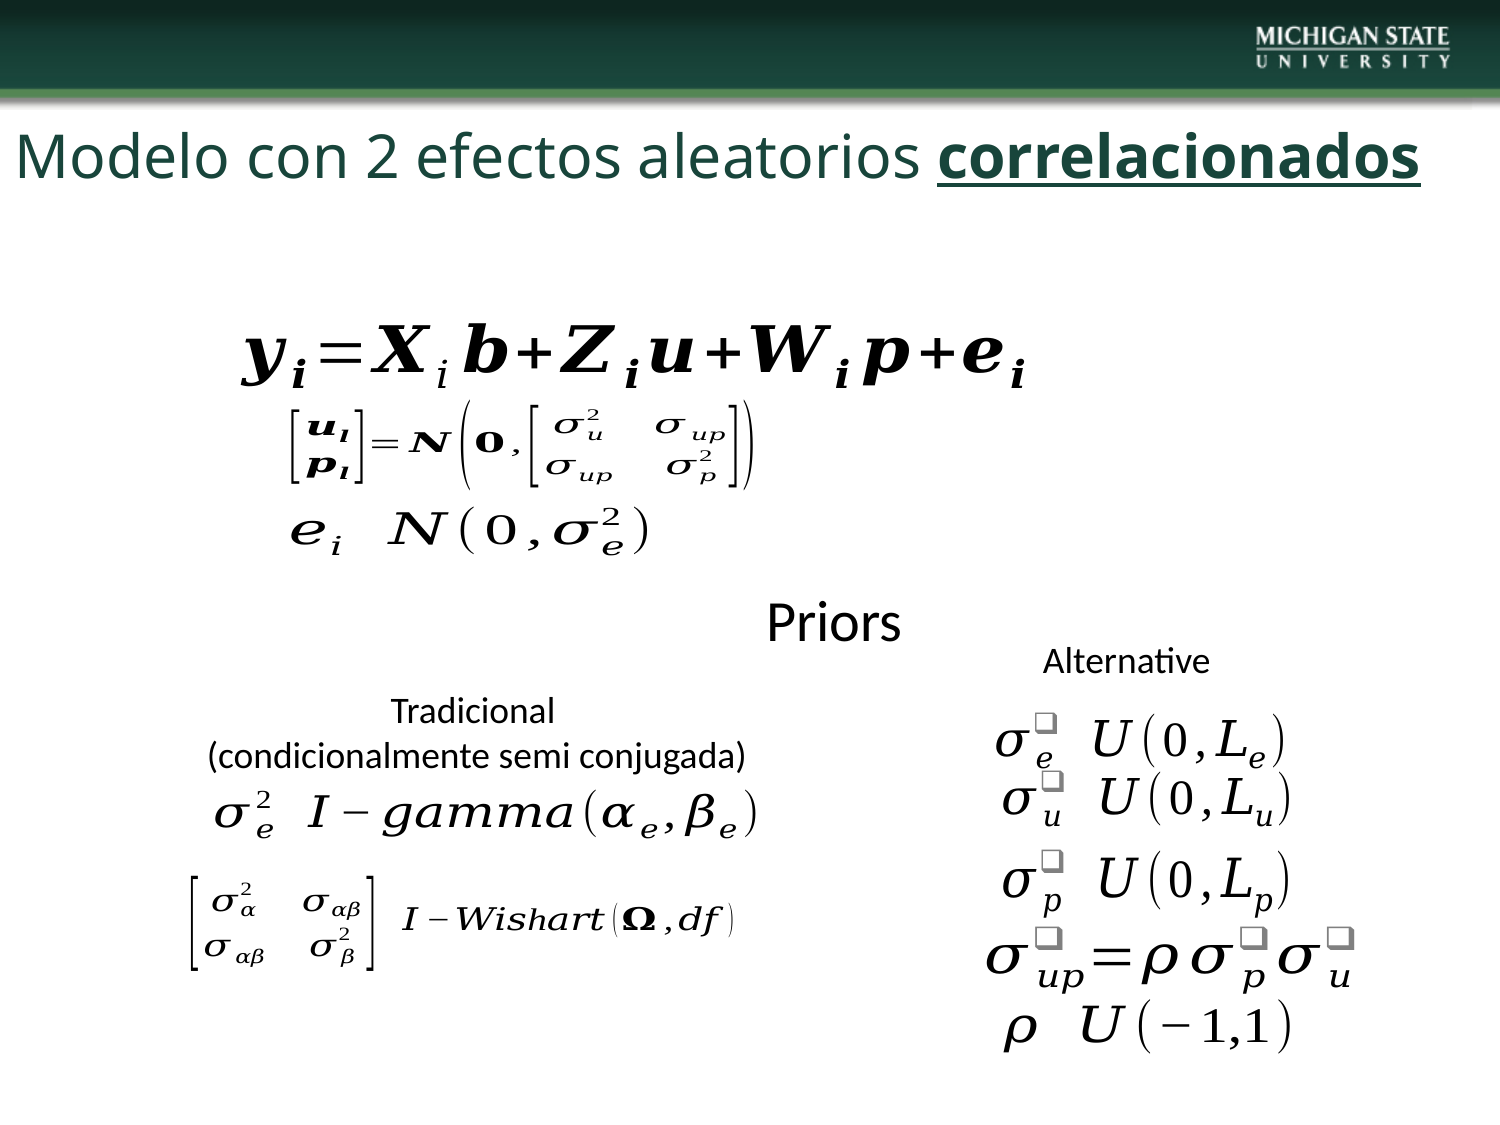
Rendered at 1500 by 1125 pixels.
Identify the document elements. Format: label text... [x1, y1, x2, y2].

picture [0, 0, 1500, 110]
text_box Alternative [1028, 628, 1226, 689]
text_box Priors [751, 575, 918, 661]
text_box Tradicional (condicionalmente semi conjugada) [192, 678, 763, 784]
title Modelo con 2 efectos aleatorios correlacionados [0, 110, 1468, 245]
